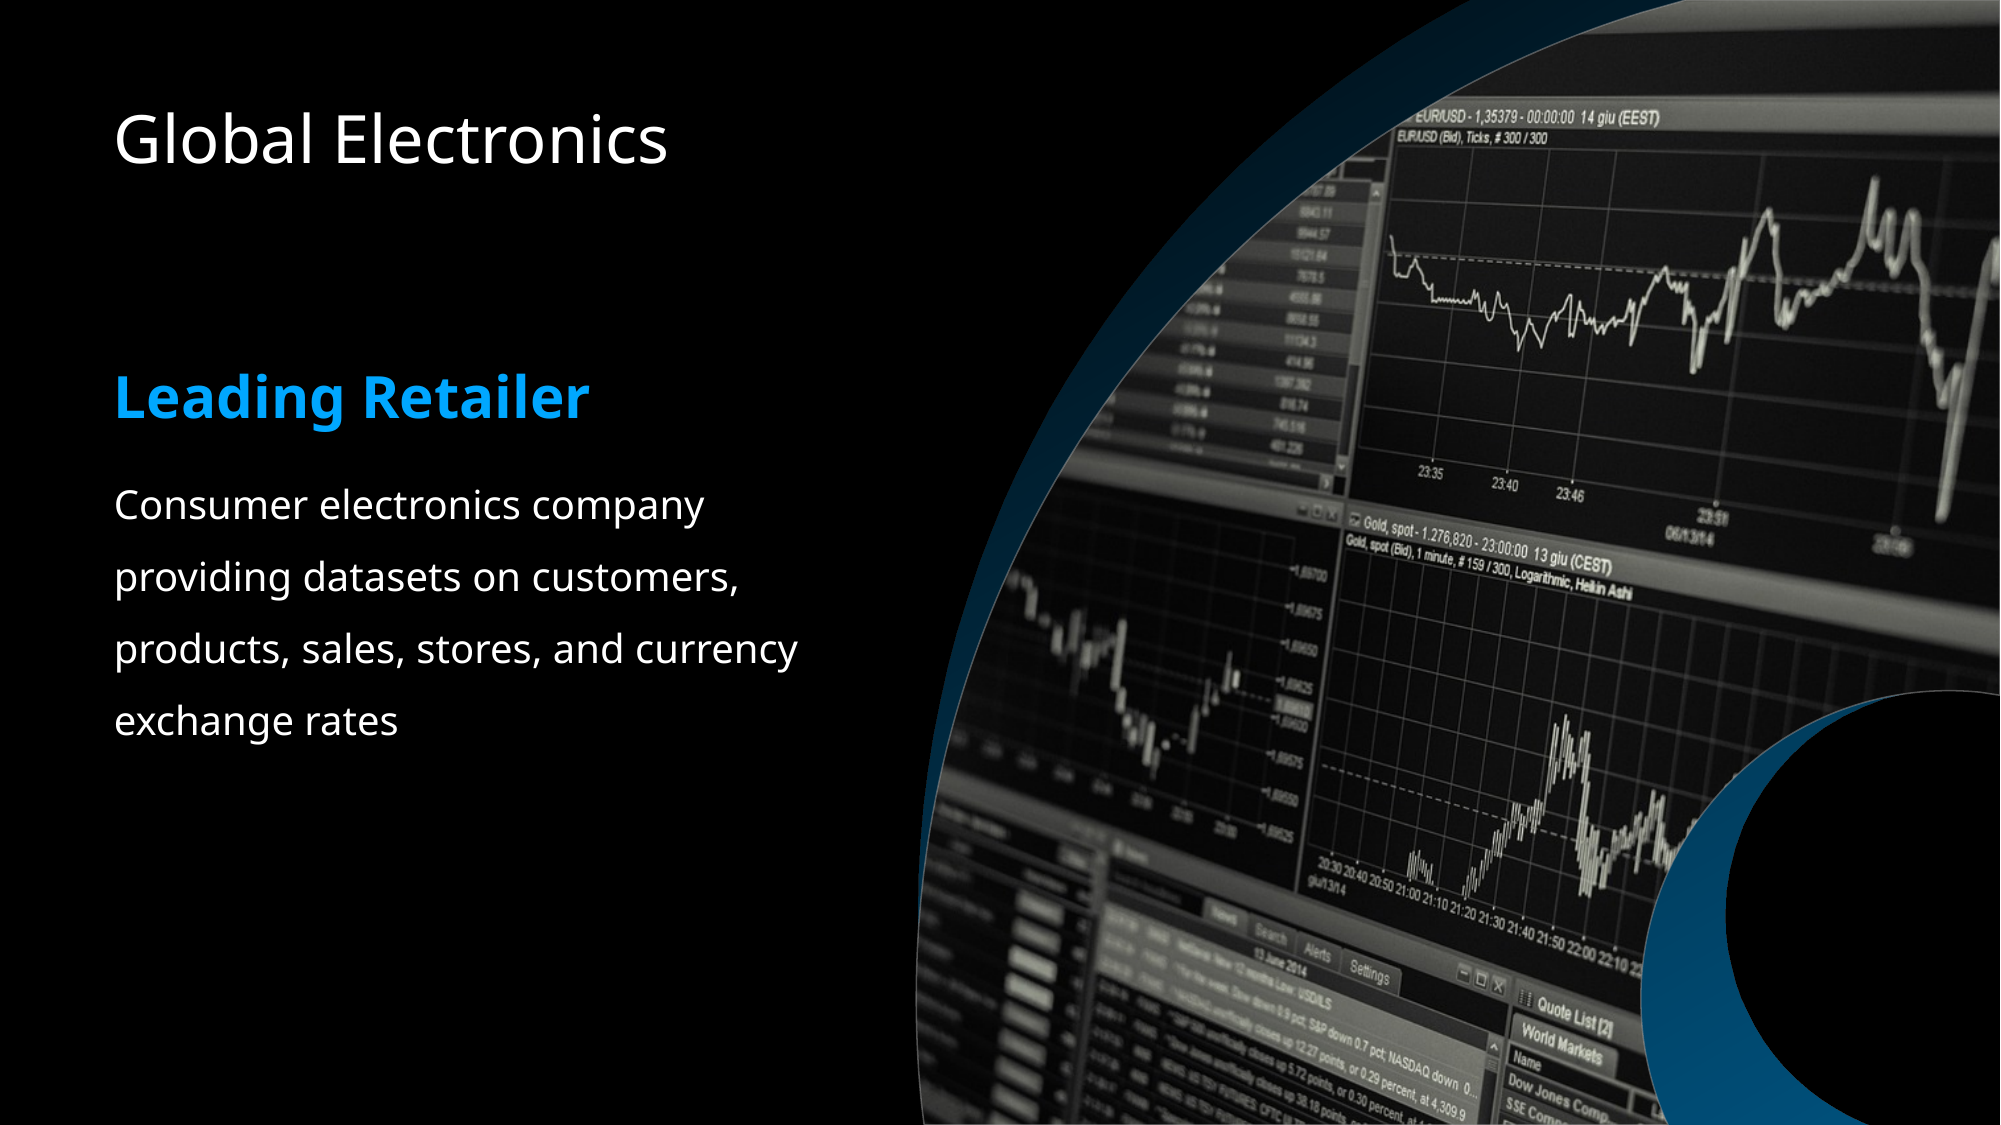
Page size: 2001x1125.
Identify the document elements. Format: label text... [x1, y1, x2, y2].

text_box Consumer electronics company providing datasets on customers, products, sales, stores, and currency exchange rates [114, 455, 802, 746]
text_box Global Electronics [113, 58, 916, 178]
picture [916, 0, 2000, 1125]
text_box Leading Retailer [114, 352, 802, 431]
